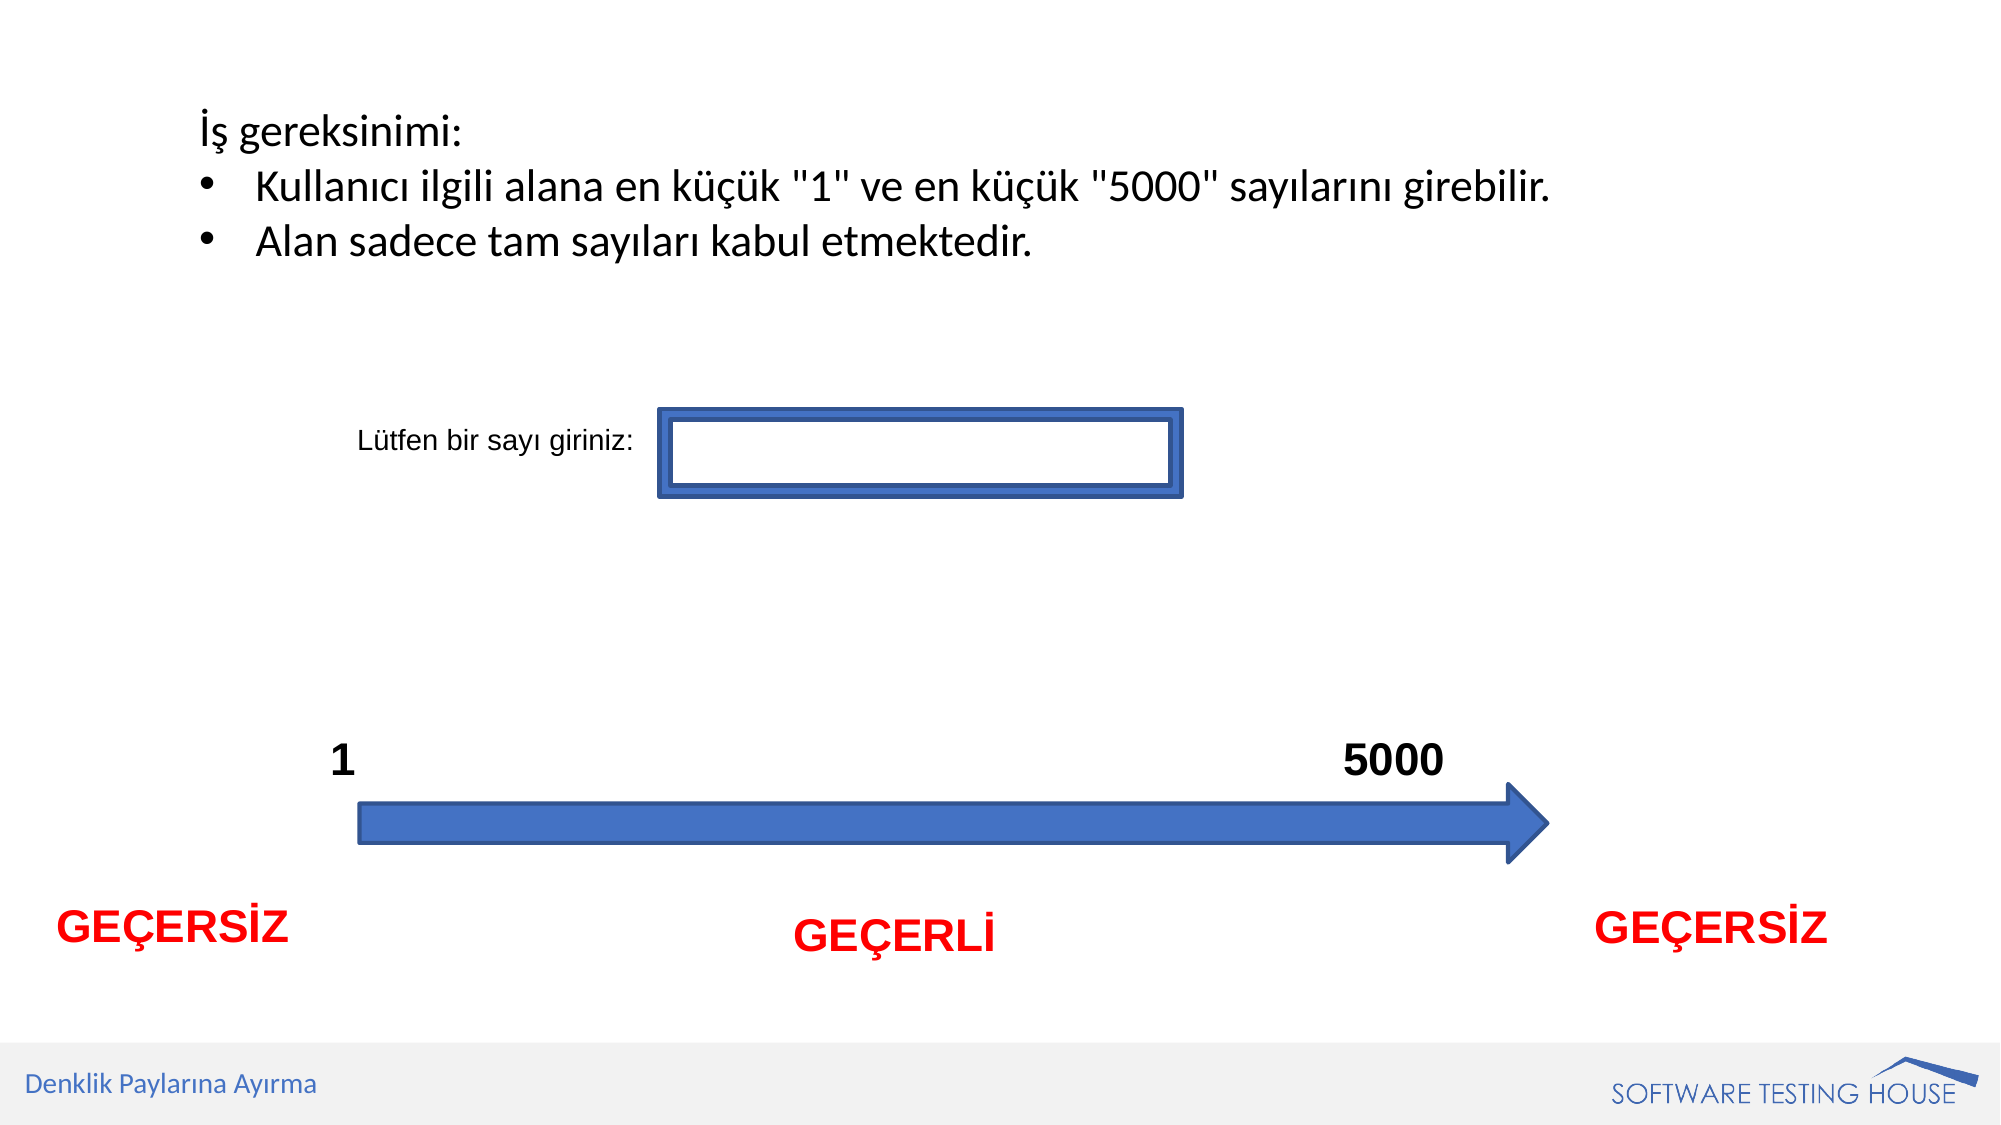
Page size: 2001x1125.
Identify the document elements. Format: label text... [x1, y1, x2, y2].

text_box 1 [315, 722, 400, 792]
list Denklik Paylarına Ayırma [9, 1052, 856, 1108]
text_box 5000 [1328, 722, 1548, 792]
text_box GEÇERLİ [778, 898, 1012, 969]
text_box [357, 792, 1550, 865]
text_box [657, 407, 1184, 499]
picture [1611, 1056, 1979, 1112]
text_box İş gereksinimi: Kullanıcı ilgili alana en küçük "1" ve en küçük "5000" sayılarını girebilir. Alan sadece tam sayıları kabul etmektedir. [184, 93, 1568, 273]
text_box GEÇERSİZ [41, 889, 305, 960]
text_box Lütfen bir sayı giriniz: [342, 413, 650, 464]
text_box GEÇERSİZ [1579, 890, 1844, 961]
